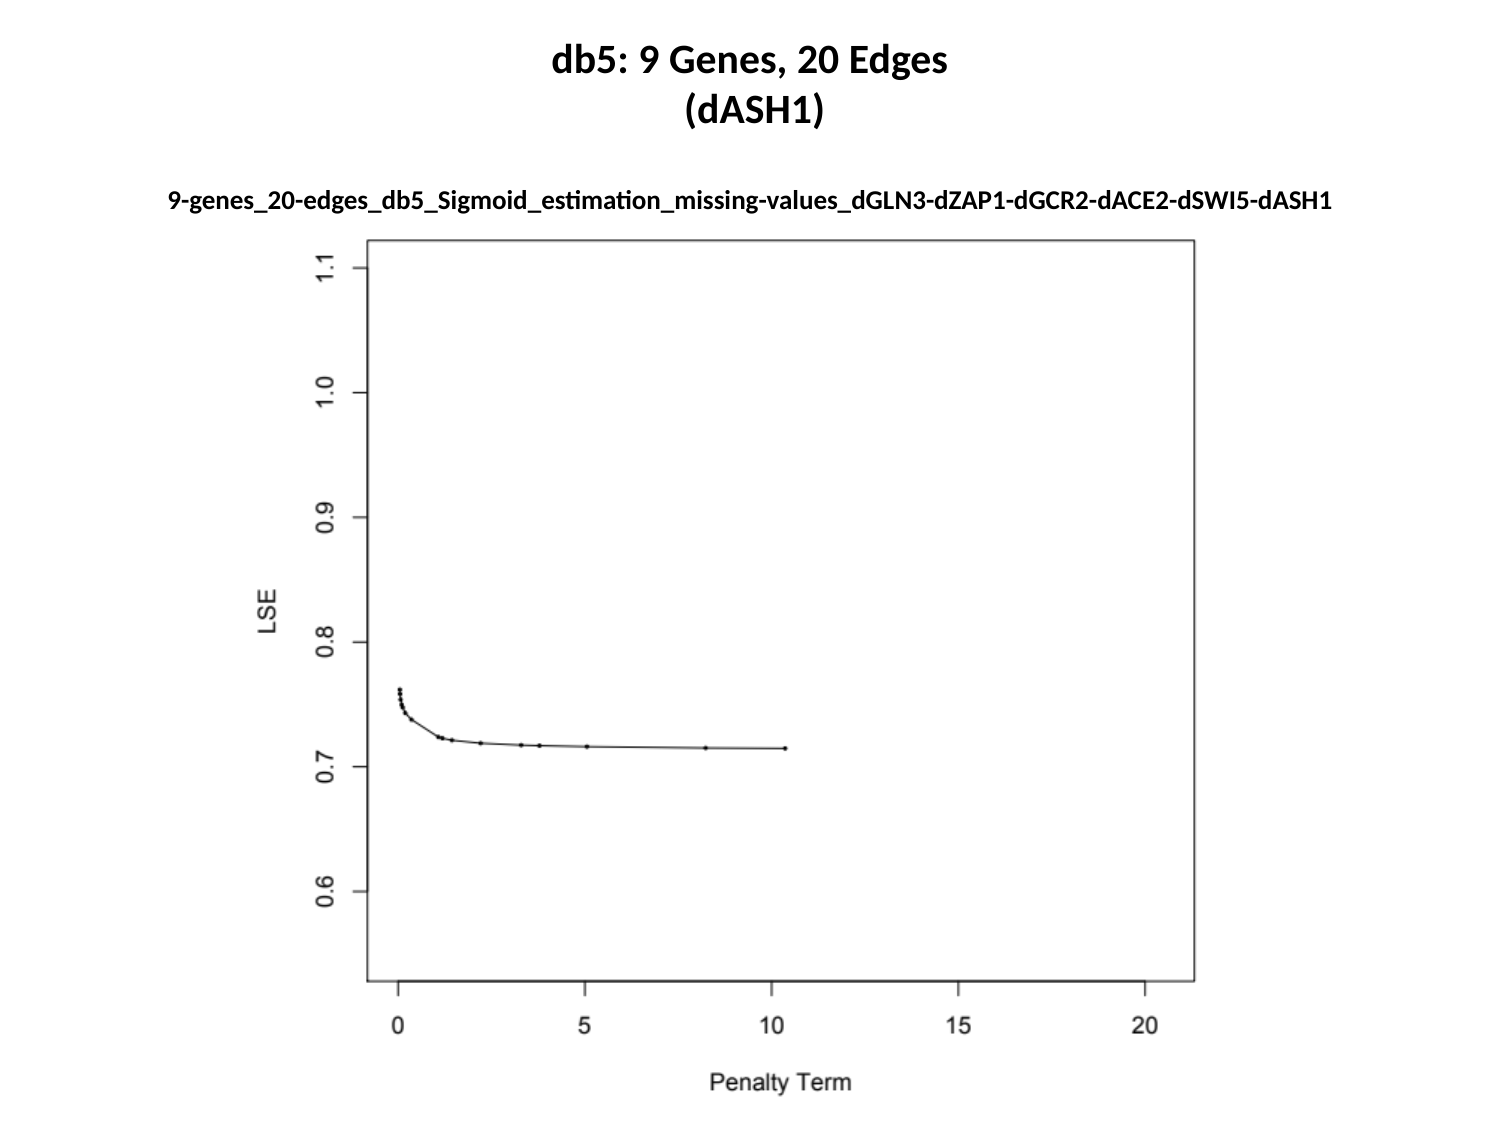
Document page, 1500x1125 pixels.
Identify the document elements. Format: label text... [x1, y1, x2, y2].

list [0, 123, 1500, 1125]
title db5: 9 Genes, 20 Edges (dASH1) 9-genes_20-edges_db5_Sigmoid_estimation_missing-values_dGLN3-dZAP1-dGCR2-dACE2-dSWI5-dASH1 [75, 4, 1425, 122]
